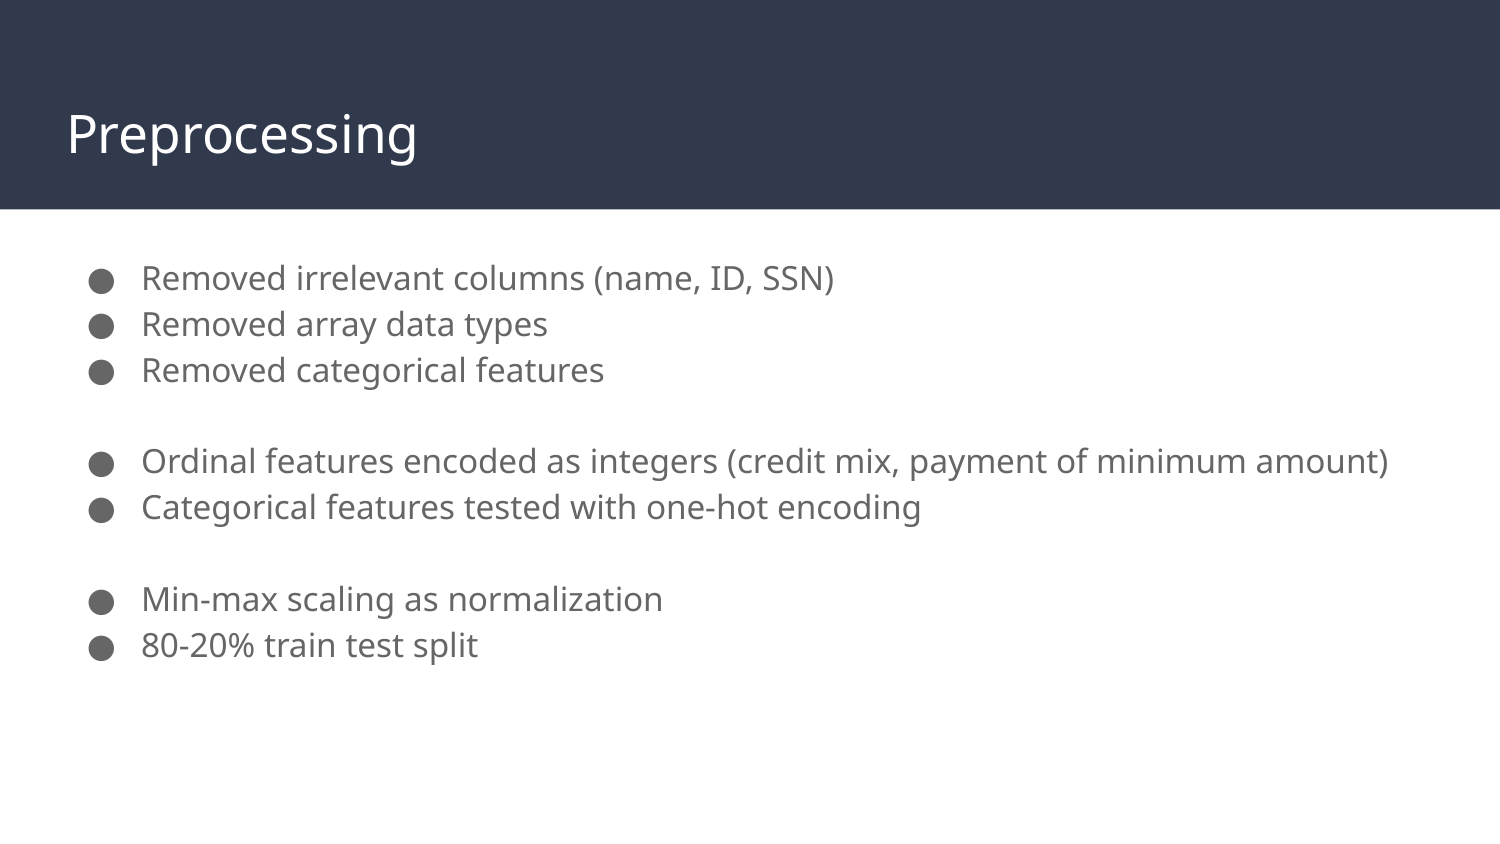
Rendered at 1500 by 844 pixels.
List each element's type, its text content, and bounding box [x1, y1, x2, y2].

text_box Removed irrelevant columns (name, ID, SSN) Removed array data types Removed categorical features Ordinal features encoded as integers (credit mix, payment of minimum amount) Categorical features tested with one-hot encoding Min-max scaling as normalization 80-20% train test split [51, 236, 1449, 801]
title Preprocessing [51, 82, 1449, 185]
